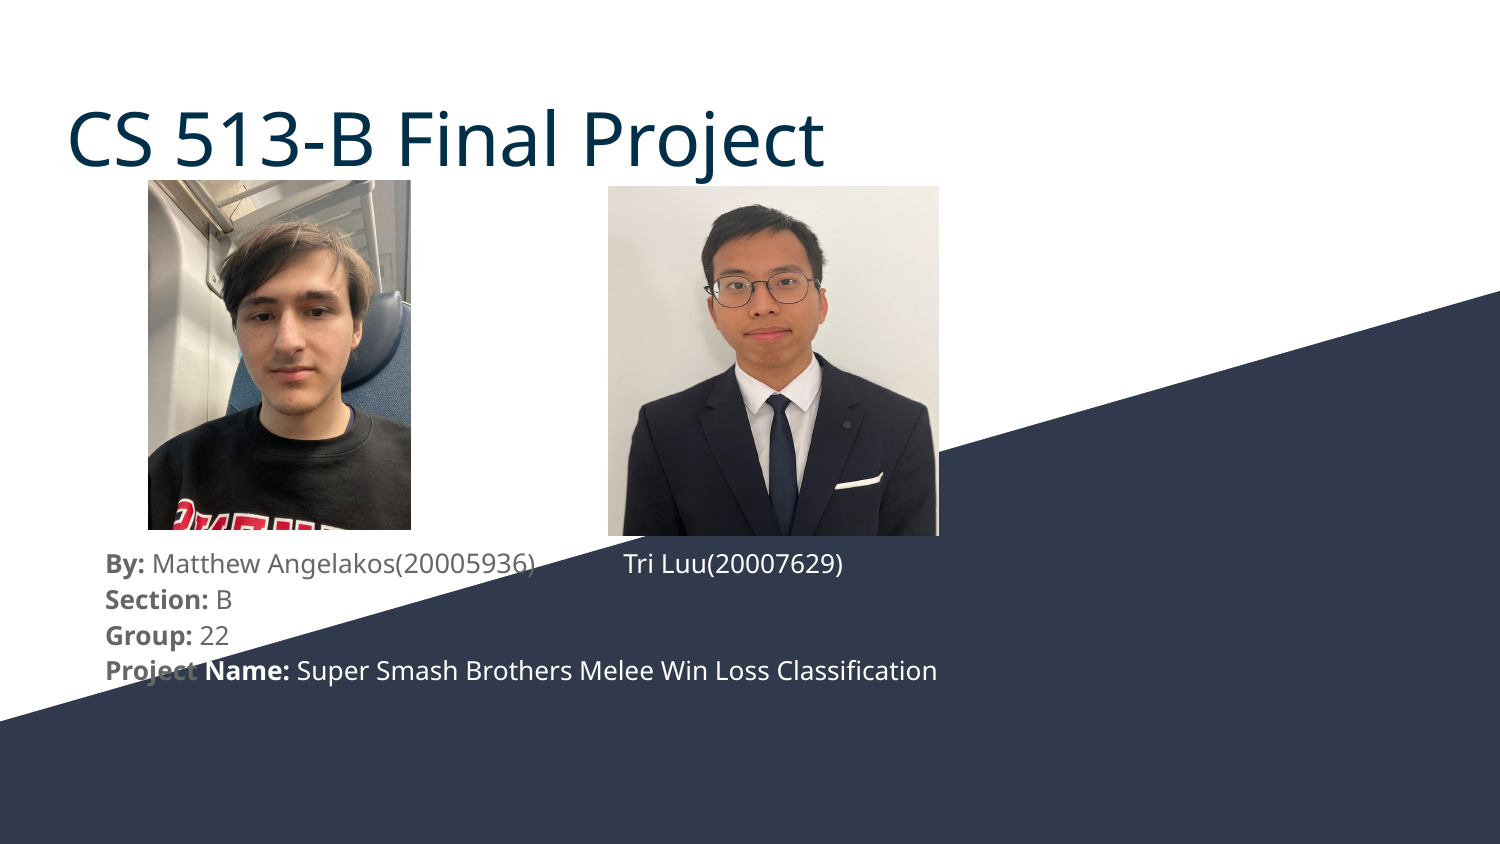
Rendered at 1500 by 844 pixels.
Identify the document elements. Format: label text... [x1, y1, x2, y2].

picture [608, 185, 940, 536]
picture [148, 179, 411, 530]
title CS 513-B Final Project [51, 70, 1449, 282]
subtitle By: Matthew Angelakos(20005936) Tri Luu(20007629) Section: B Group: 22 Project Name: Super Smash Brothers Melee Win Loss Classification [89, 529, 1004, 708]
